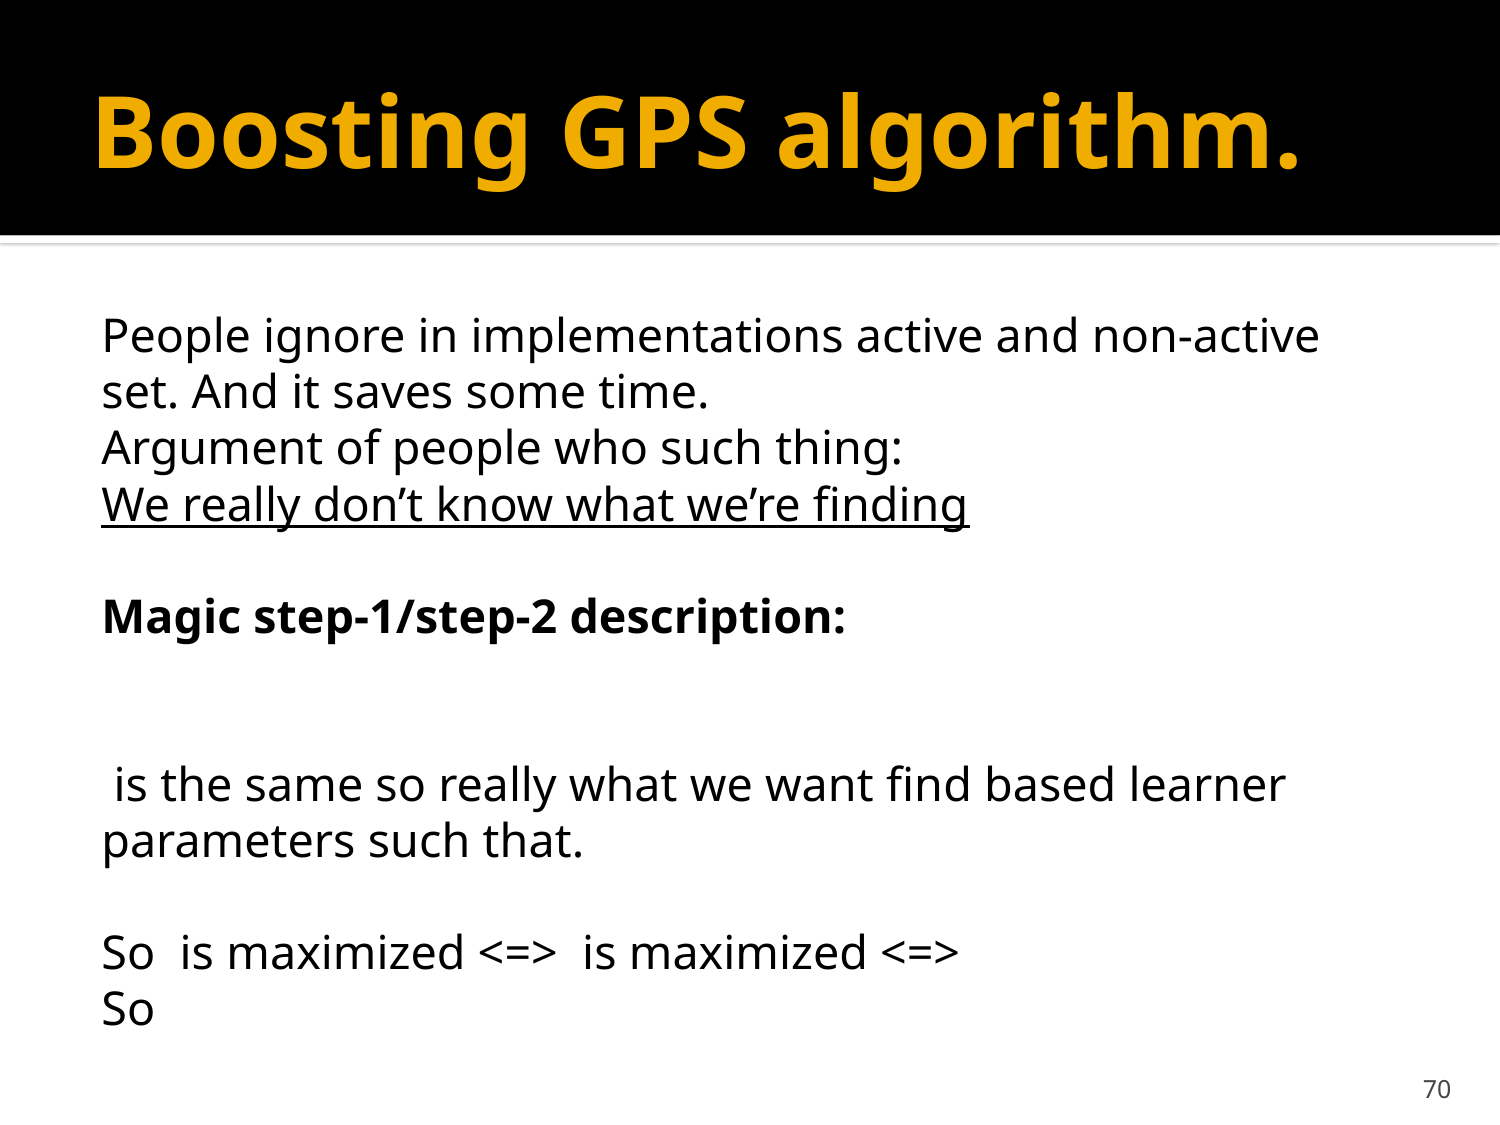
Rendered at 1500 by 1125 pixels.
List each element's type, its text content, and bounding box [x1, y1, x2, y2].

title Boosting GPS algorithm. [75, 25, 1425, 231]
slide_number 70 [1345, 1062, 1467, 1108]
